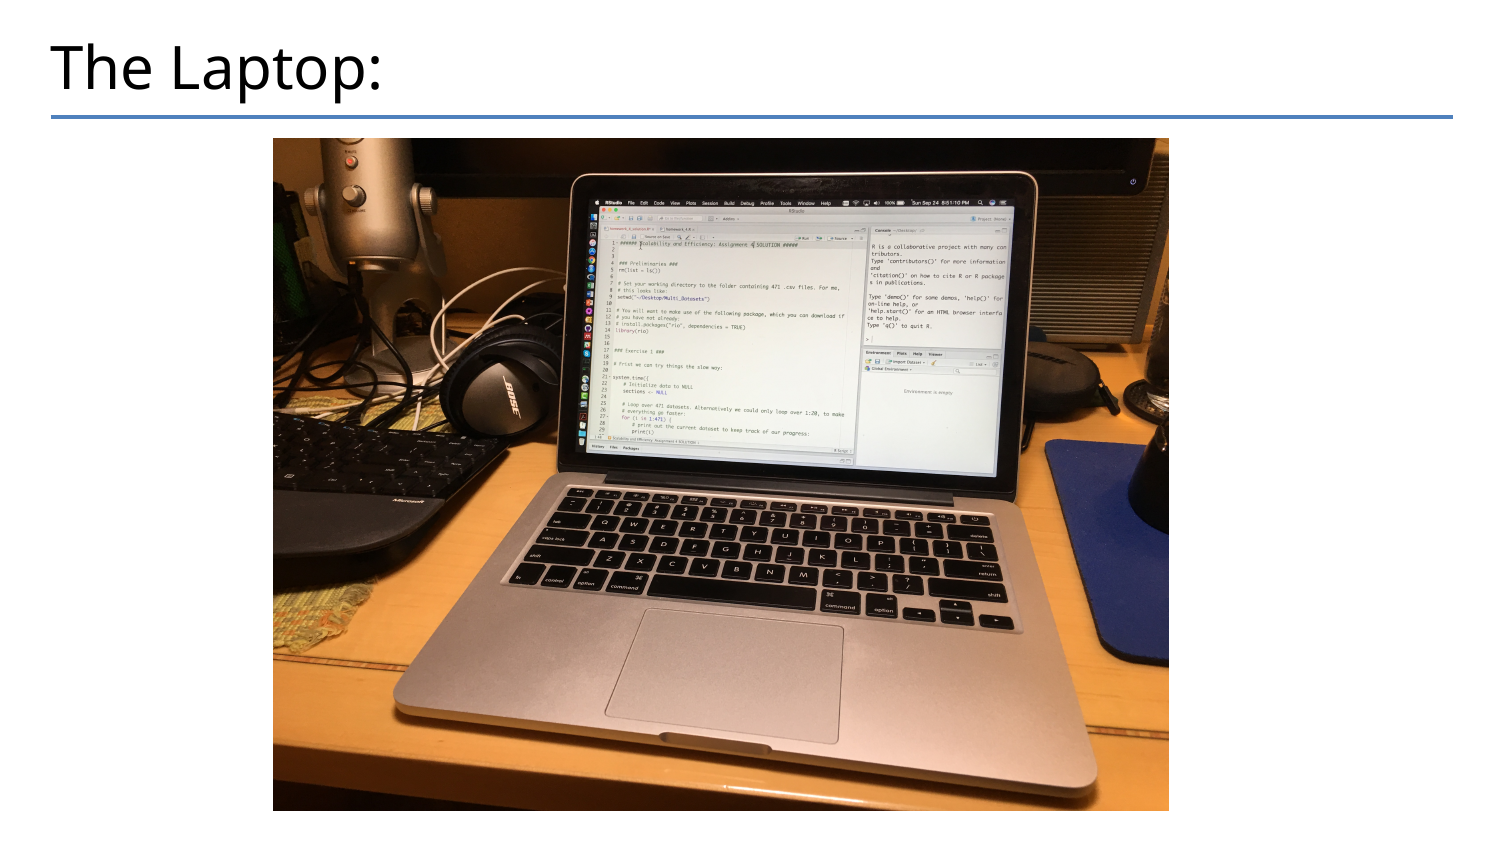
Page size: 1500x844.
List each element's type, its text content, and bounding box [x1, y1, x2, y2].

picture [273, 138, 1170, 811]
title The Laptop: [35, 25, 1386, 107]
